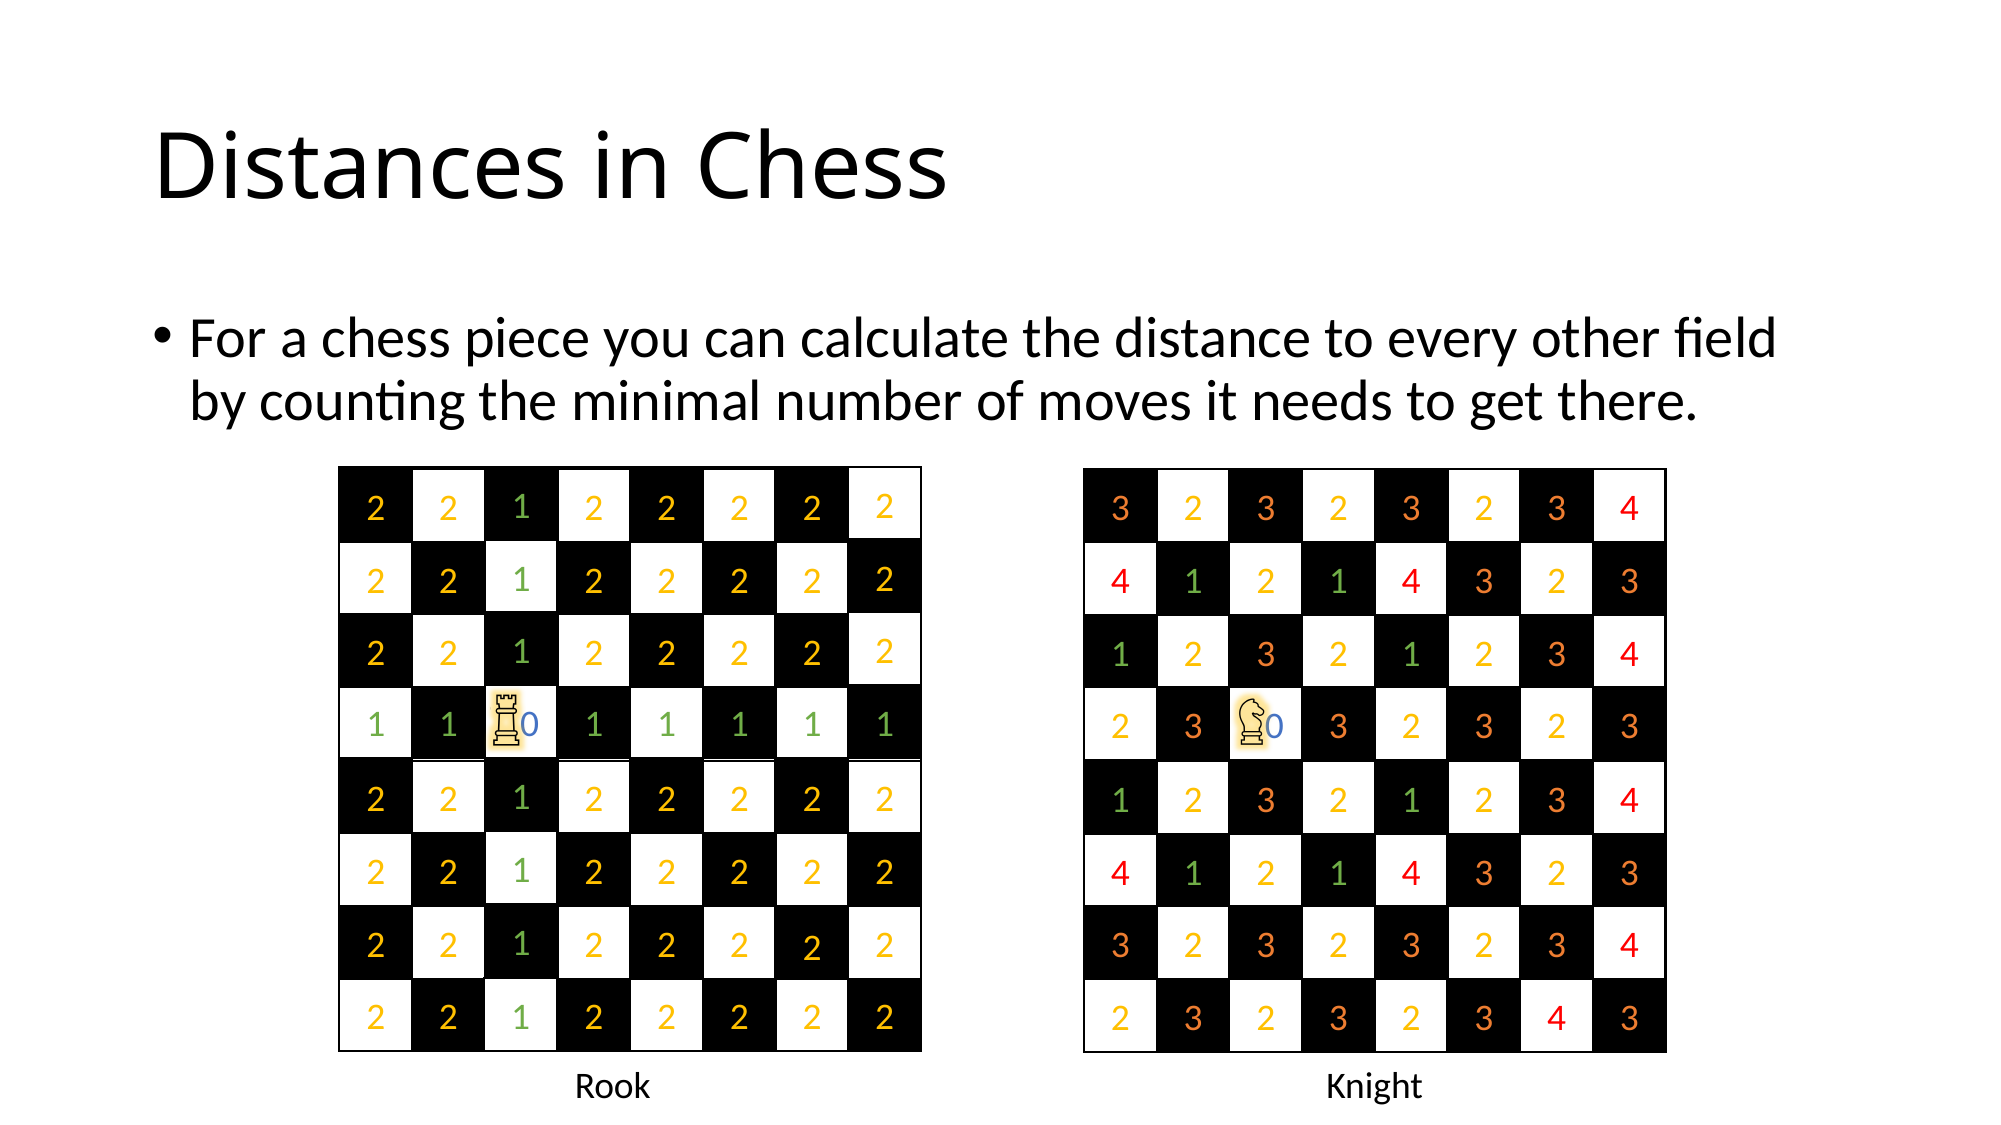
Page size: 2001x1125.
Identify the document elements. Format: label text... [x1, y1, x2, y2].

title Distances in Chess [137, 59, 1863, 278]
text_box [339, 466, 921, 1052]
text_box Knight [1311, 1054, 1438, 1114]
list For a chess piece you can calculate the distance to every other field by counting the minimal number of moves it needs to get there. [137, 299, 1863, 1014]
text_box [1083, 469, 1666, 1052]
text_box Rook [560, 1053, 666, 1114]
